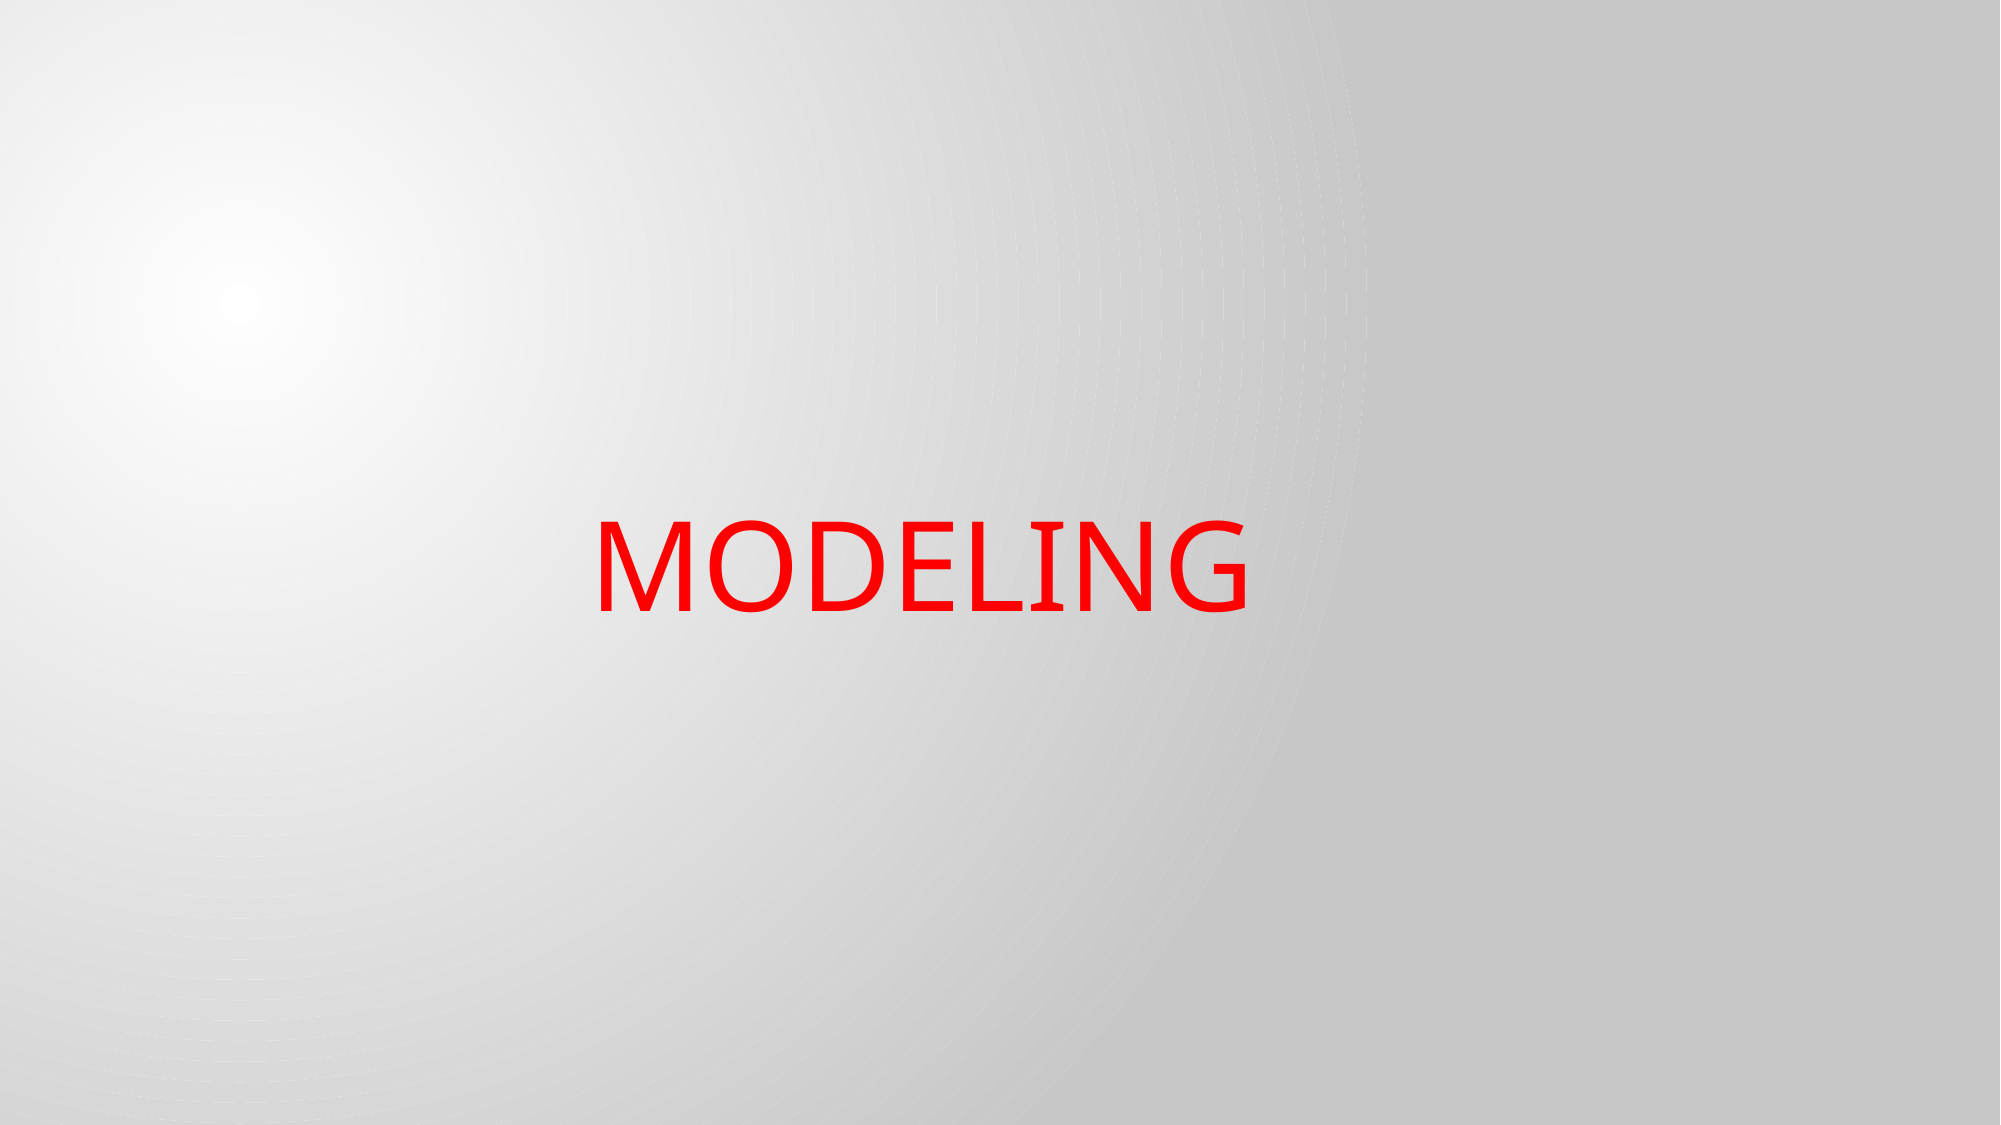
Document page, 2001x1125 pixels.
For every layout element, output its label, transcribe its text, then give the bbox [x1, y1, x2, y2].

text_box MODELING [574, 479, 1635, 644]
